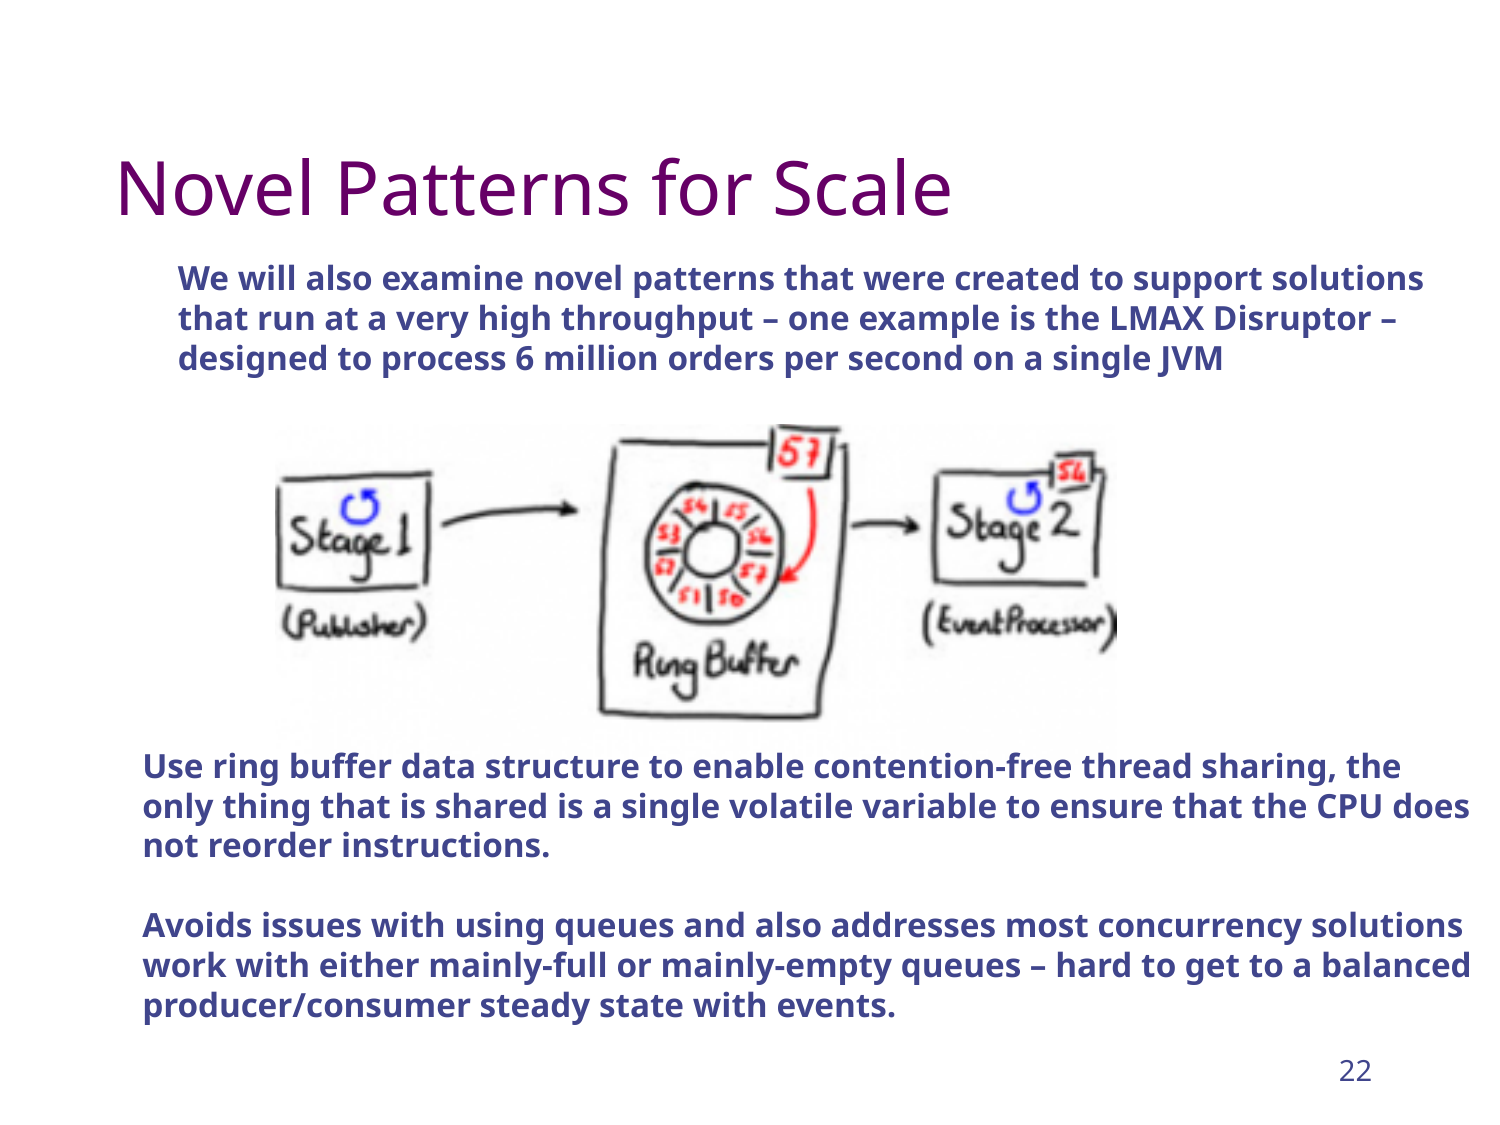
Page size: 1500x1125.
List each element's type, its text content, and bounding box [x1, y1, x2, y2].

slide_number 22 [1074, 1072, 1388, 1100]
text_box We will also examine novel patterns that were created to support solutions that run at a very high throughput – one example is the LMAX Disruptor – designed to process 6 million orders per second on a single JVM [163, 249, 1441, 425]
picture [274, 424, 1118, 765]
title Novel Patterns for Scale [99, 50, 1375, 238]
text_box Use ring buffer data structure to enable contention-free thread sharing, the only thing that is shared is a single volatile variable to ensure that the CPU does not reorder instructions. Avoids issues with using queues and also addresses most concurrency solutions work with either mainly-full or mainly-empty queues – hard to get to a balanced producer/consumer steady state with events. [127, 737, 1490, 1072]
